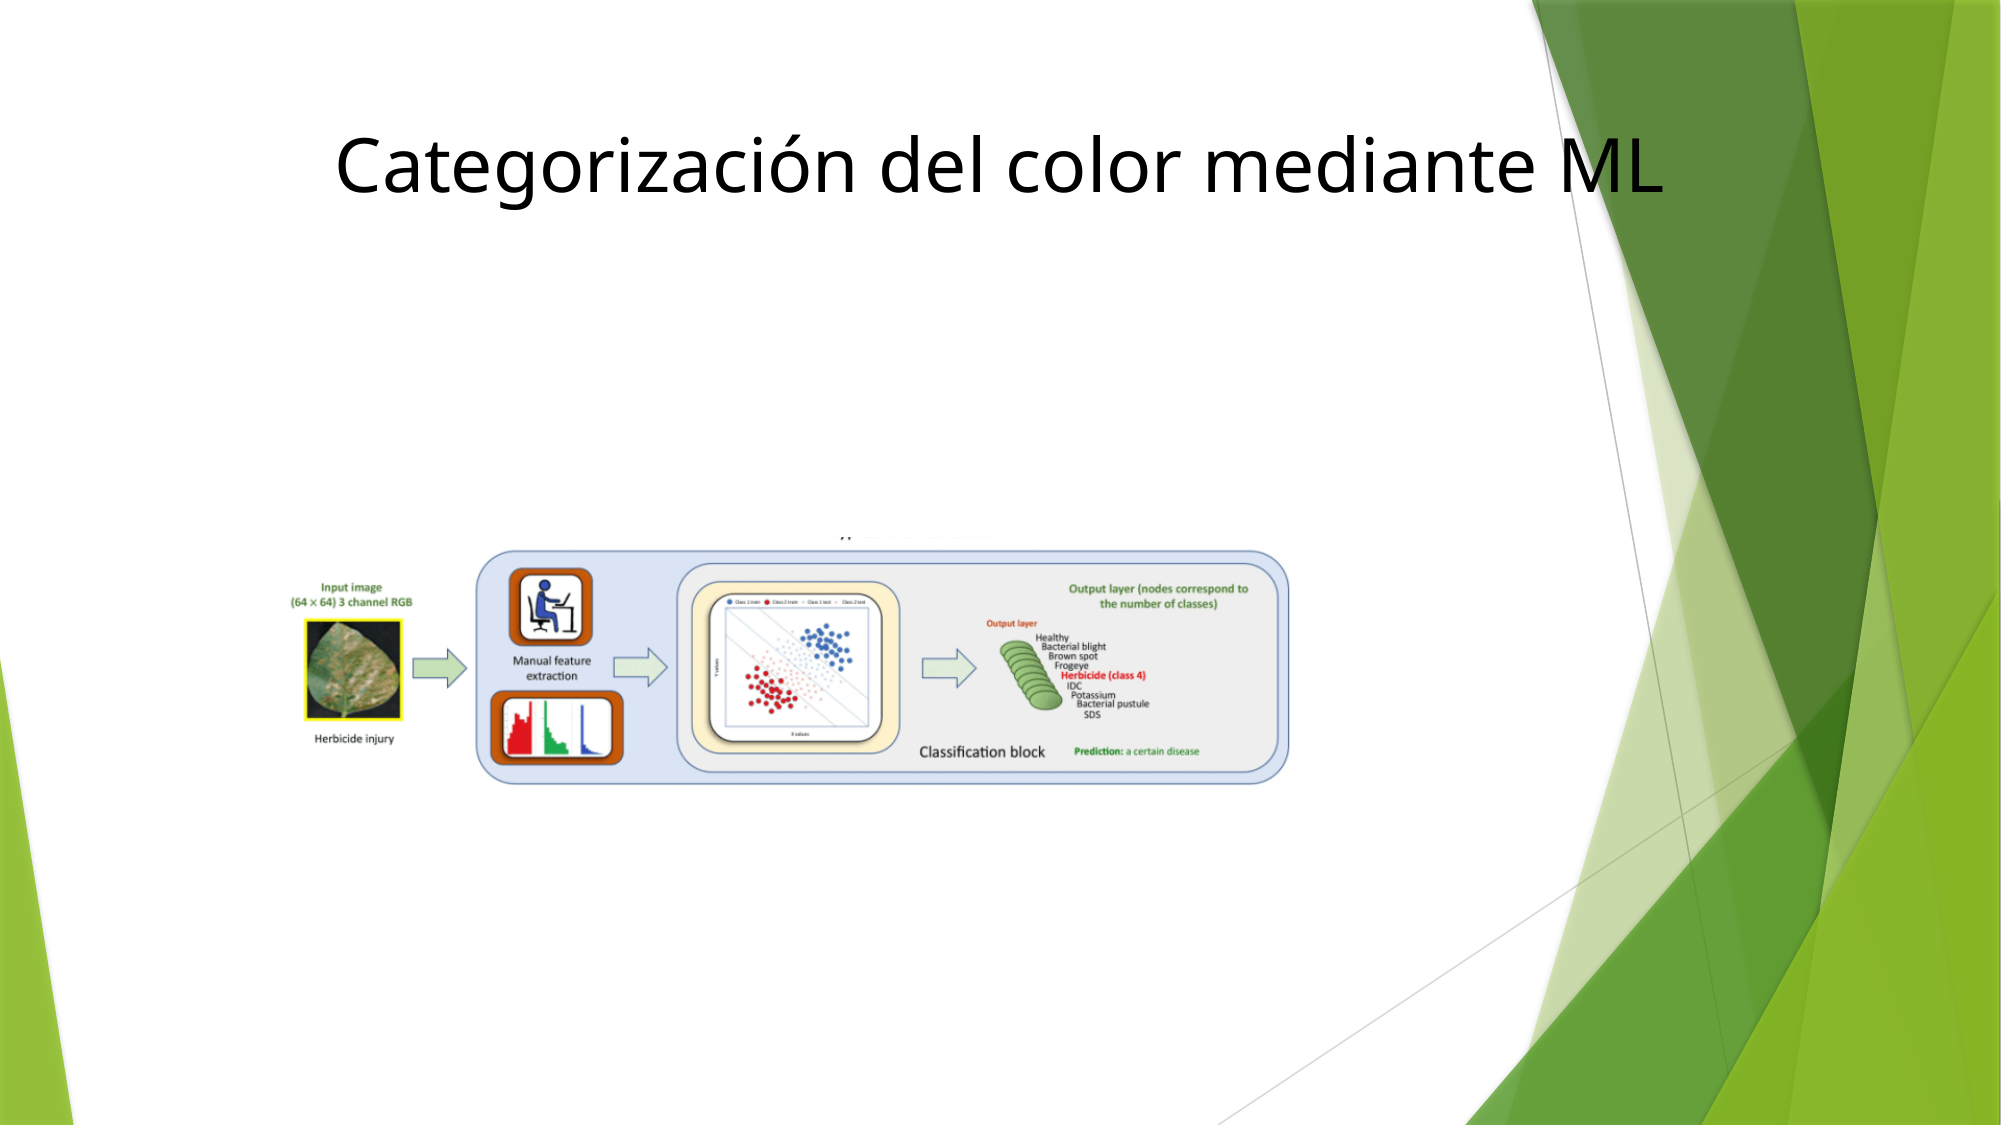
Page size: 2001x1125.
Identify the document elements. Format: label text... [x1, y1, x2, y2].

title Categorización del color mediante ML [135, 81, 1865, 216]
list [275, 537, 1358, 809]
